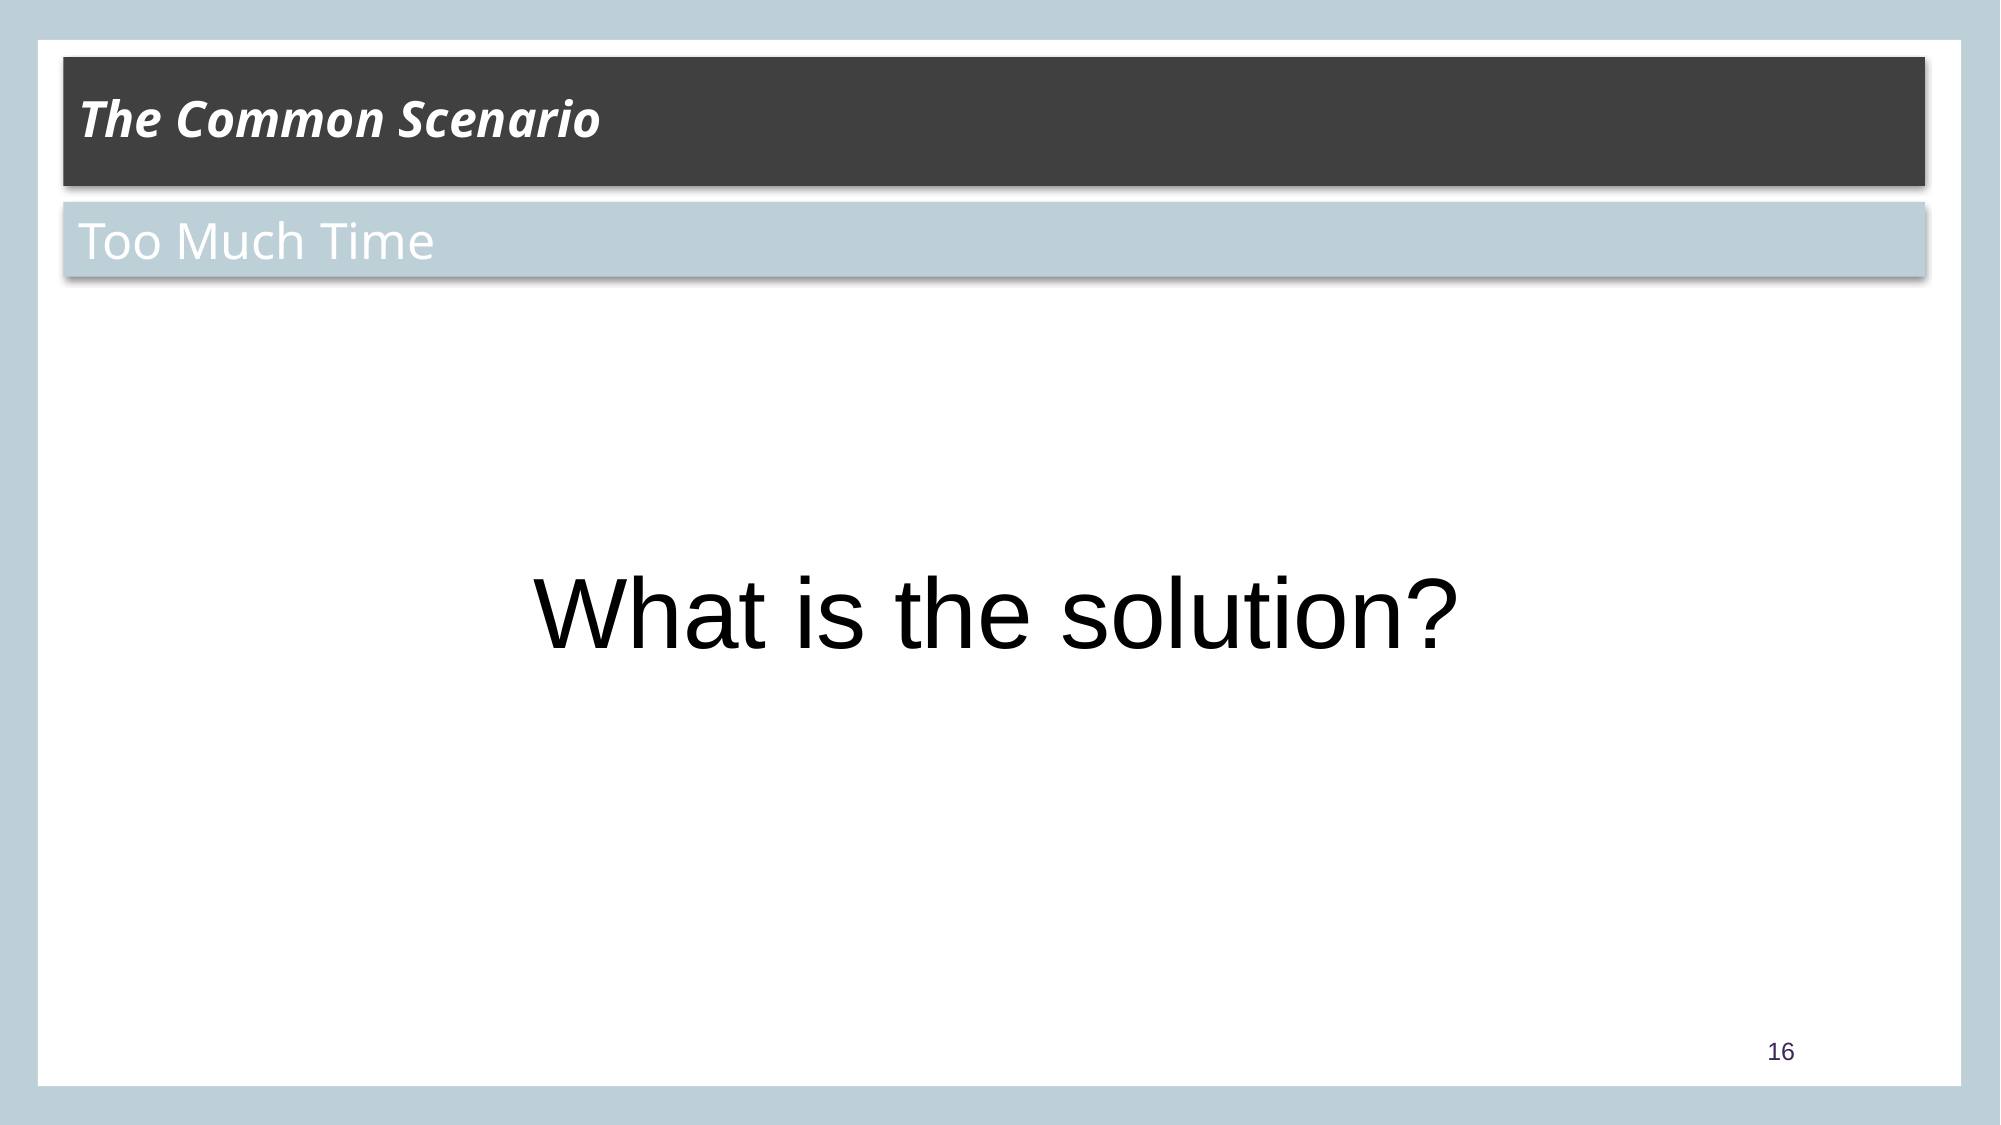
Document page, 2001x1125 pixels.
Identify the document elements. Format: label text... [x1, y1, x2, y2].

text_box Too Much Time [62, 201, 1926, 277]
slide_number 16 [1530, 1020, 1811, 1081]
title The Common Scenario [62, 56, 1926, 187]
text_box What is the solution? [518, 540, 1811, 676]
